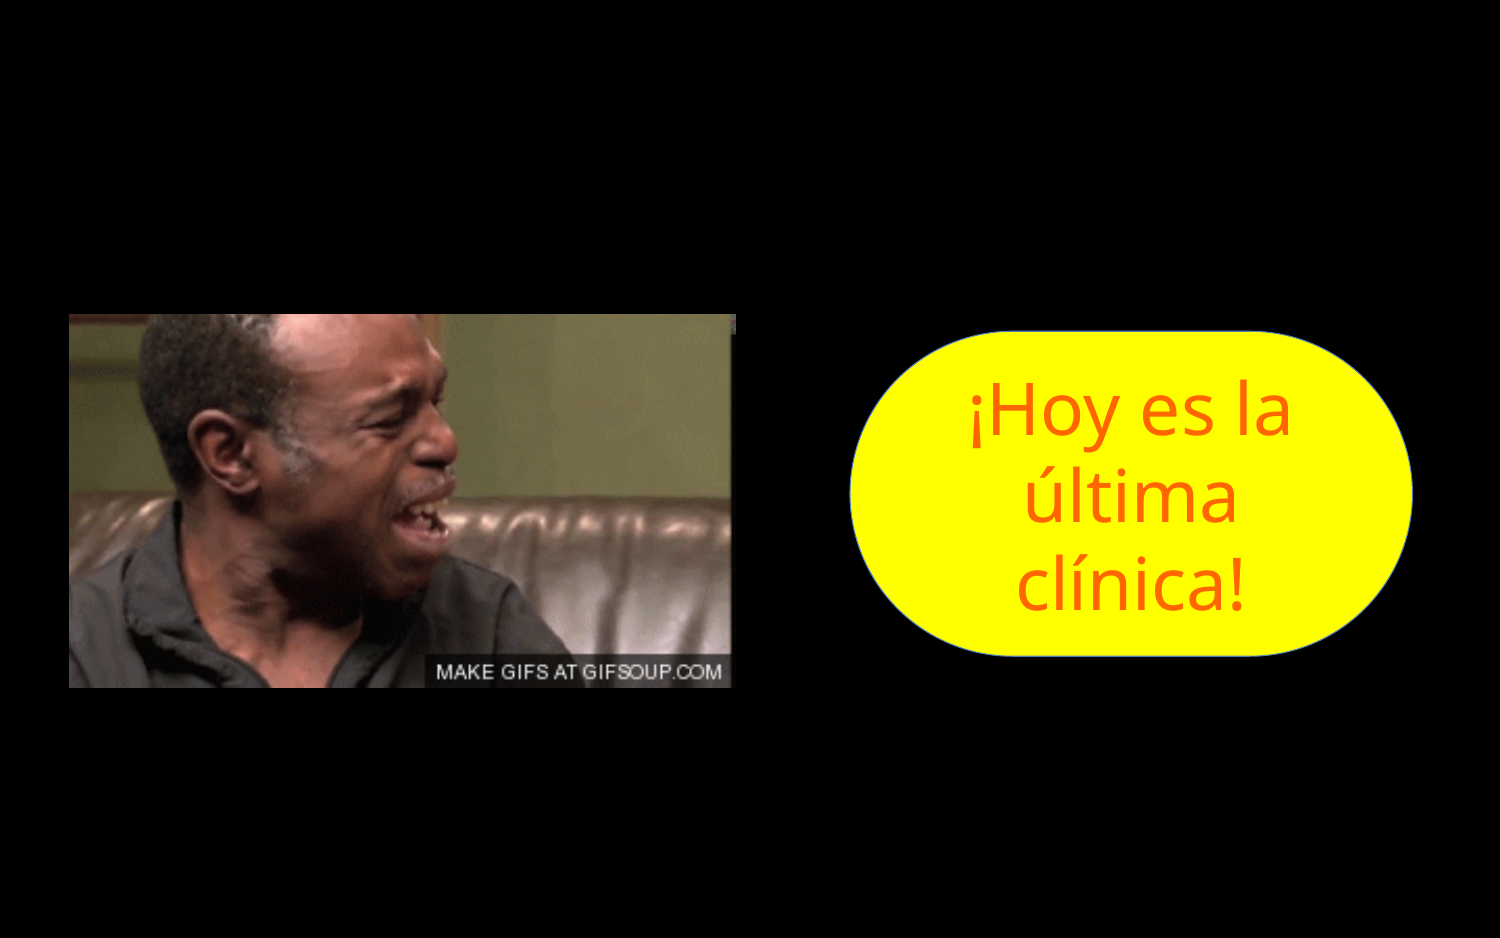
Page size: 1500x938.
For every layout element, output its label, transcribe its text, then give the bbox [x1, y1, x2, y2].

picture [69, 314, 736, 688]
text_box ¡Hoy es la última clínica! [849, 330, 1414, 657]
